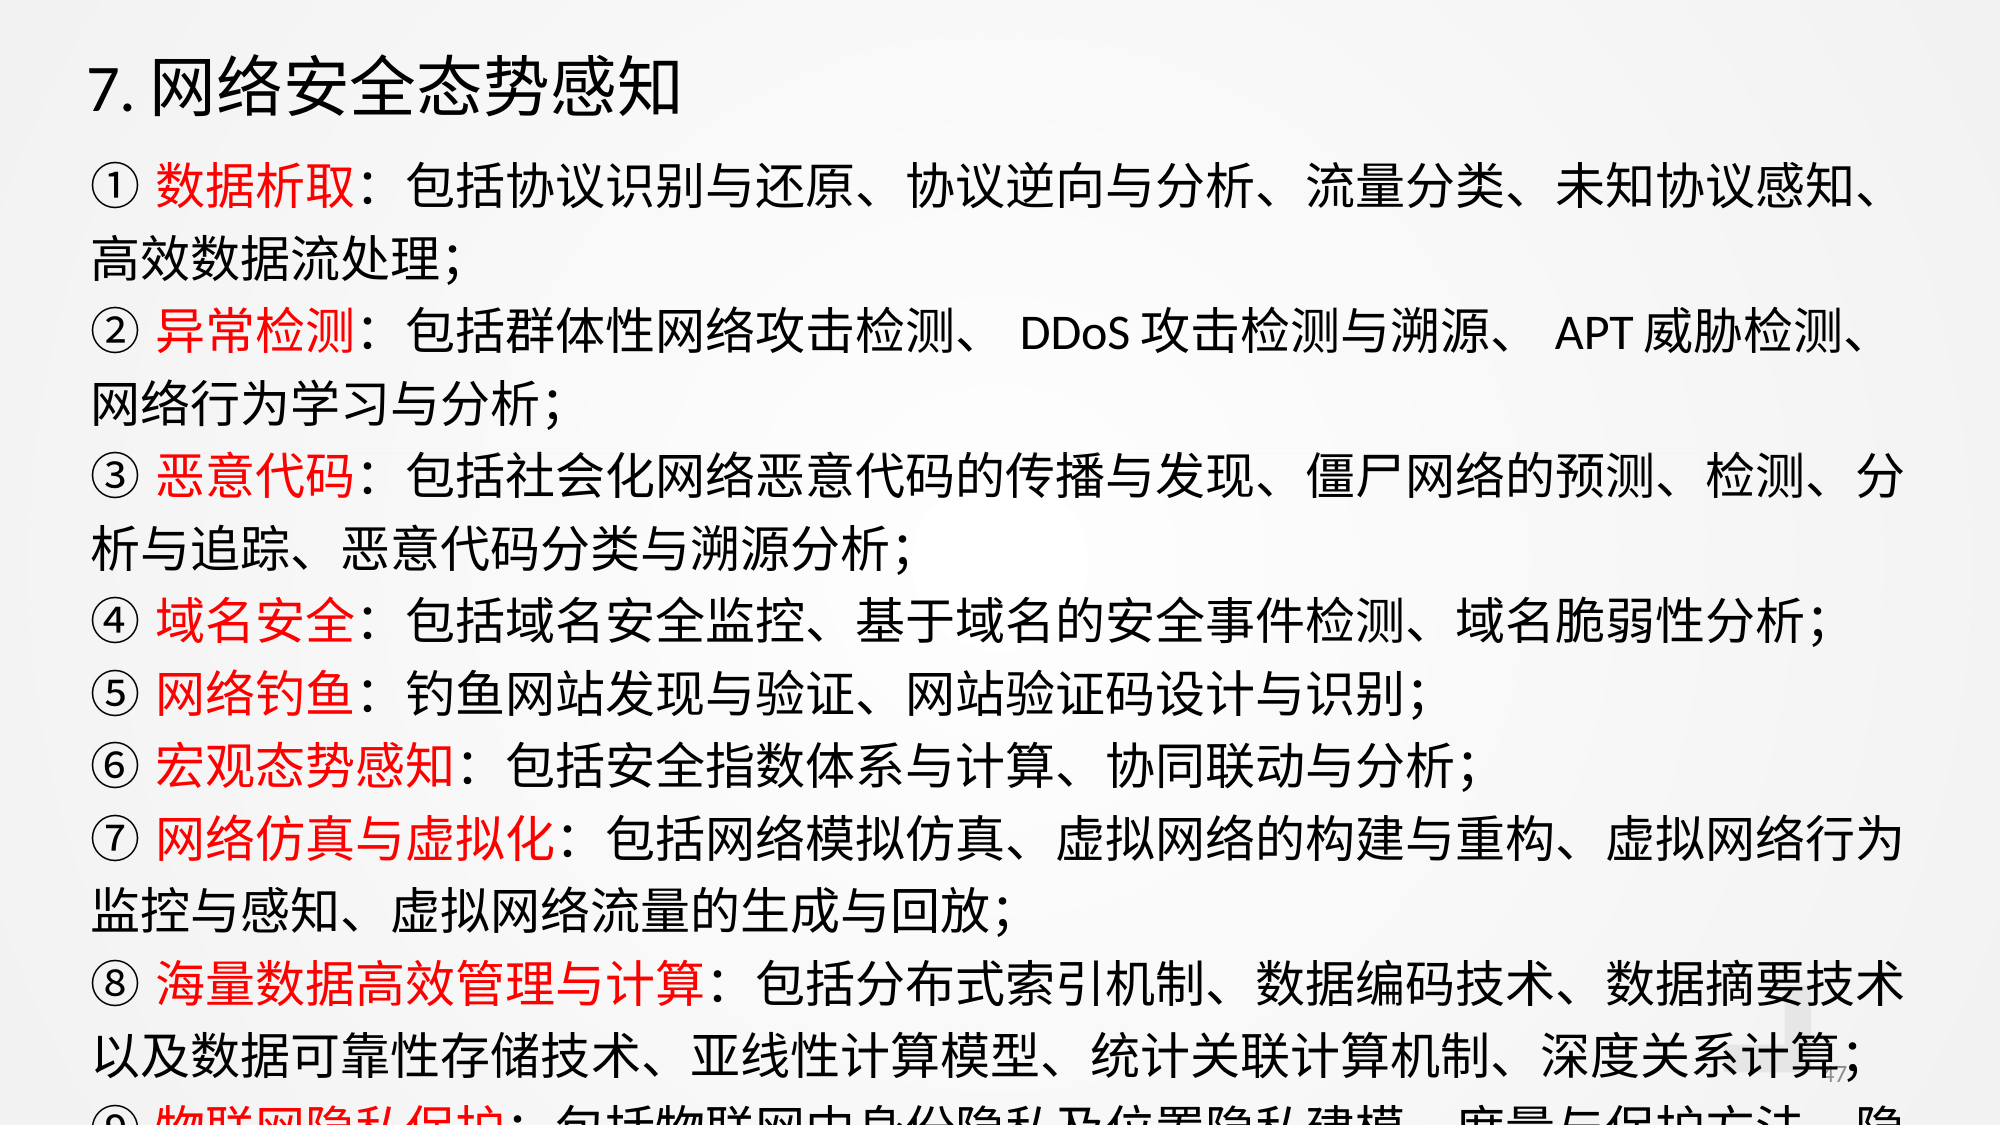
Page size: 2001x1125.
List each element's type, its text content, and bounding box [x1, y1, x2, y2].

table_header 7.网络安全态势感知 [86, 34, 1811, 131]
table_header ①数据析取：包括协议识别与还原、协议逆向与分析、流量分类、未知协议感知、高效数据流处理； ②异常检测：包括群体性网络攻击检测、DDoS攻击检测与溯源、APT威胁检测、网络行为学习与分析； ③恶意代码：包括社会化网络恶意代码的传播与发现、僵尸网络的预测、检测、分析与追踪、恶意代码分类与溯源分析； ④域名安全：包括域名安全监控、基于域名的安全事件检测、域名脆弱性分析； ⑤网络钓鱼：钓鱼网站发现与验证、网站验证码设计与识别； ⑥宏观态势感知：包括安全指数体系与计算、协同联动与分析； ⑦网络仿真与虚拟化：包括网络模拟仿真、虚拟网络的构建与重构、虚拟网络行为监控与感知、虚拟网络流量的生成与回放； ⑧海量数据高效管理与计算：包括分布式索引机制、数据编码技术、数据摘要技术以及数据可靠性存储技术、亚线性计算模型、统计关联计算机制、深度关系计算； ⑨物联网隐私保护：包括物联网中身份隐私及位置隐私建模、度量与保护方法，隐私与QoS平衡方法。 [91, 147, 1909, 1125]
